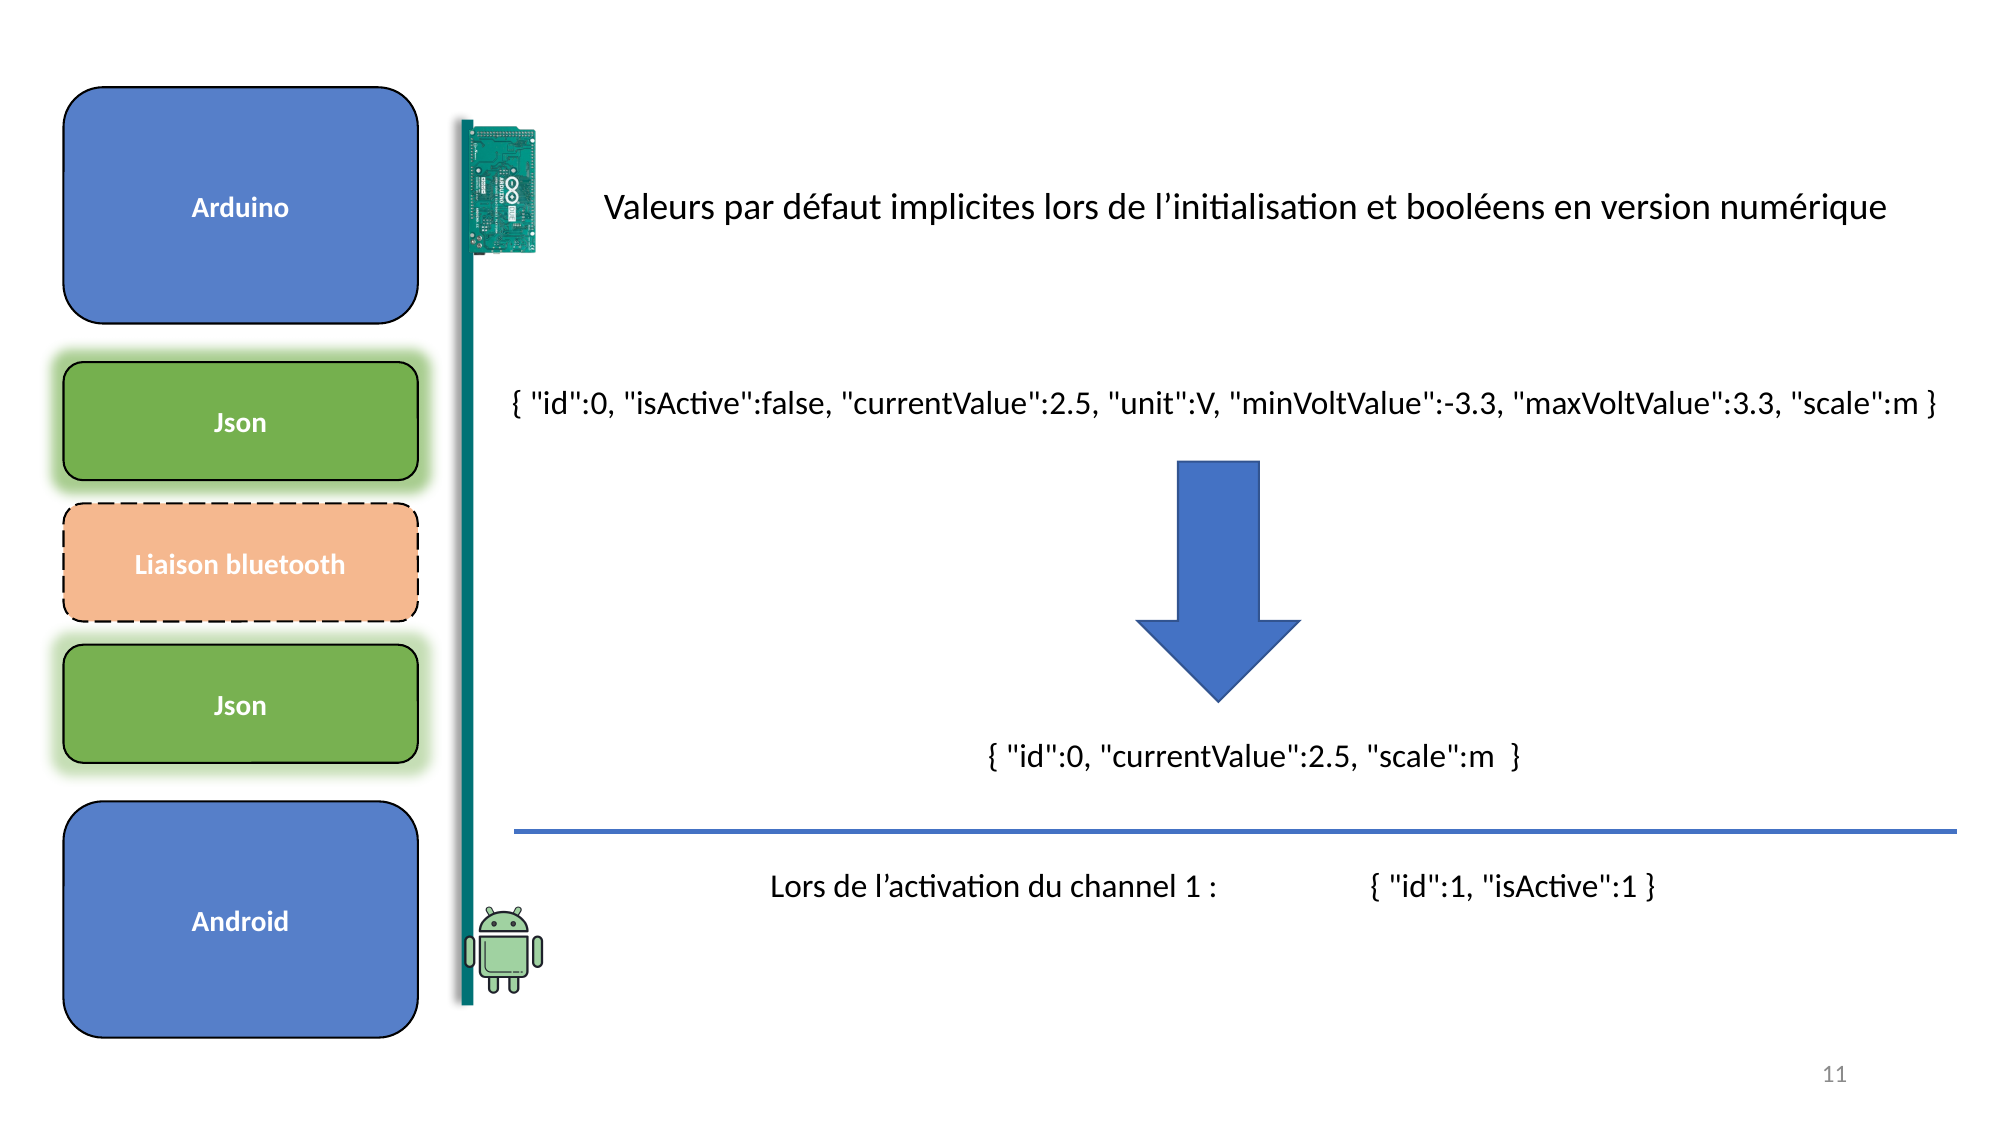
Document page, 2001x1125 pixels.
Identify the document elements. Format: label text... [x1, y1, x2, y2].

text_box Valeurs par défaut implicites lors de l’initialisation et booléens en version numérique [588, 175, 1921, 235]
text_box [1135, 460, 1302, 704]
text_box Json [62, 361, 419, 482]
text_box Json [62, 643, 419, 764]
picture [447, 894, 560, 1006]
text_box Arduino [62, 86, 419, 325]
text_box { "id":0, "isActive":false, "currentValue":2.5, "unit":V, "minVoltValue":-3.3, "maxVoltValue":3.3, "scale":m } [465, 373, 1985, 429]
text_box { "id":0, "currentValue":2.5, "scale":m } [495, 727, 2000, 782]
picture [461, 120, 546, 262]
text_box Liaison bluetooth [62, 502, 419, 623]
text_box Lors de l’activation du channel 1 : { "id":1, "isActive":1 } [563, 857, 1863, 912]
text_box Android [62, 800, 419, 1039]
slide_number 11 [1412, 1042, 1863, 1103]
